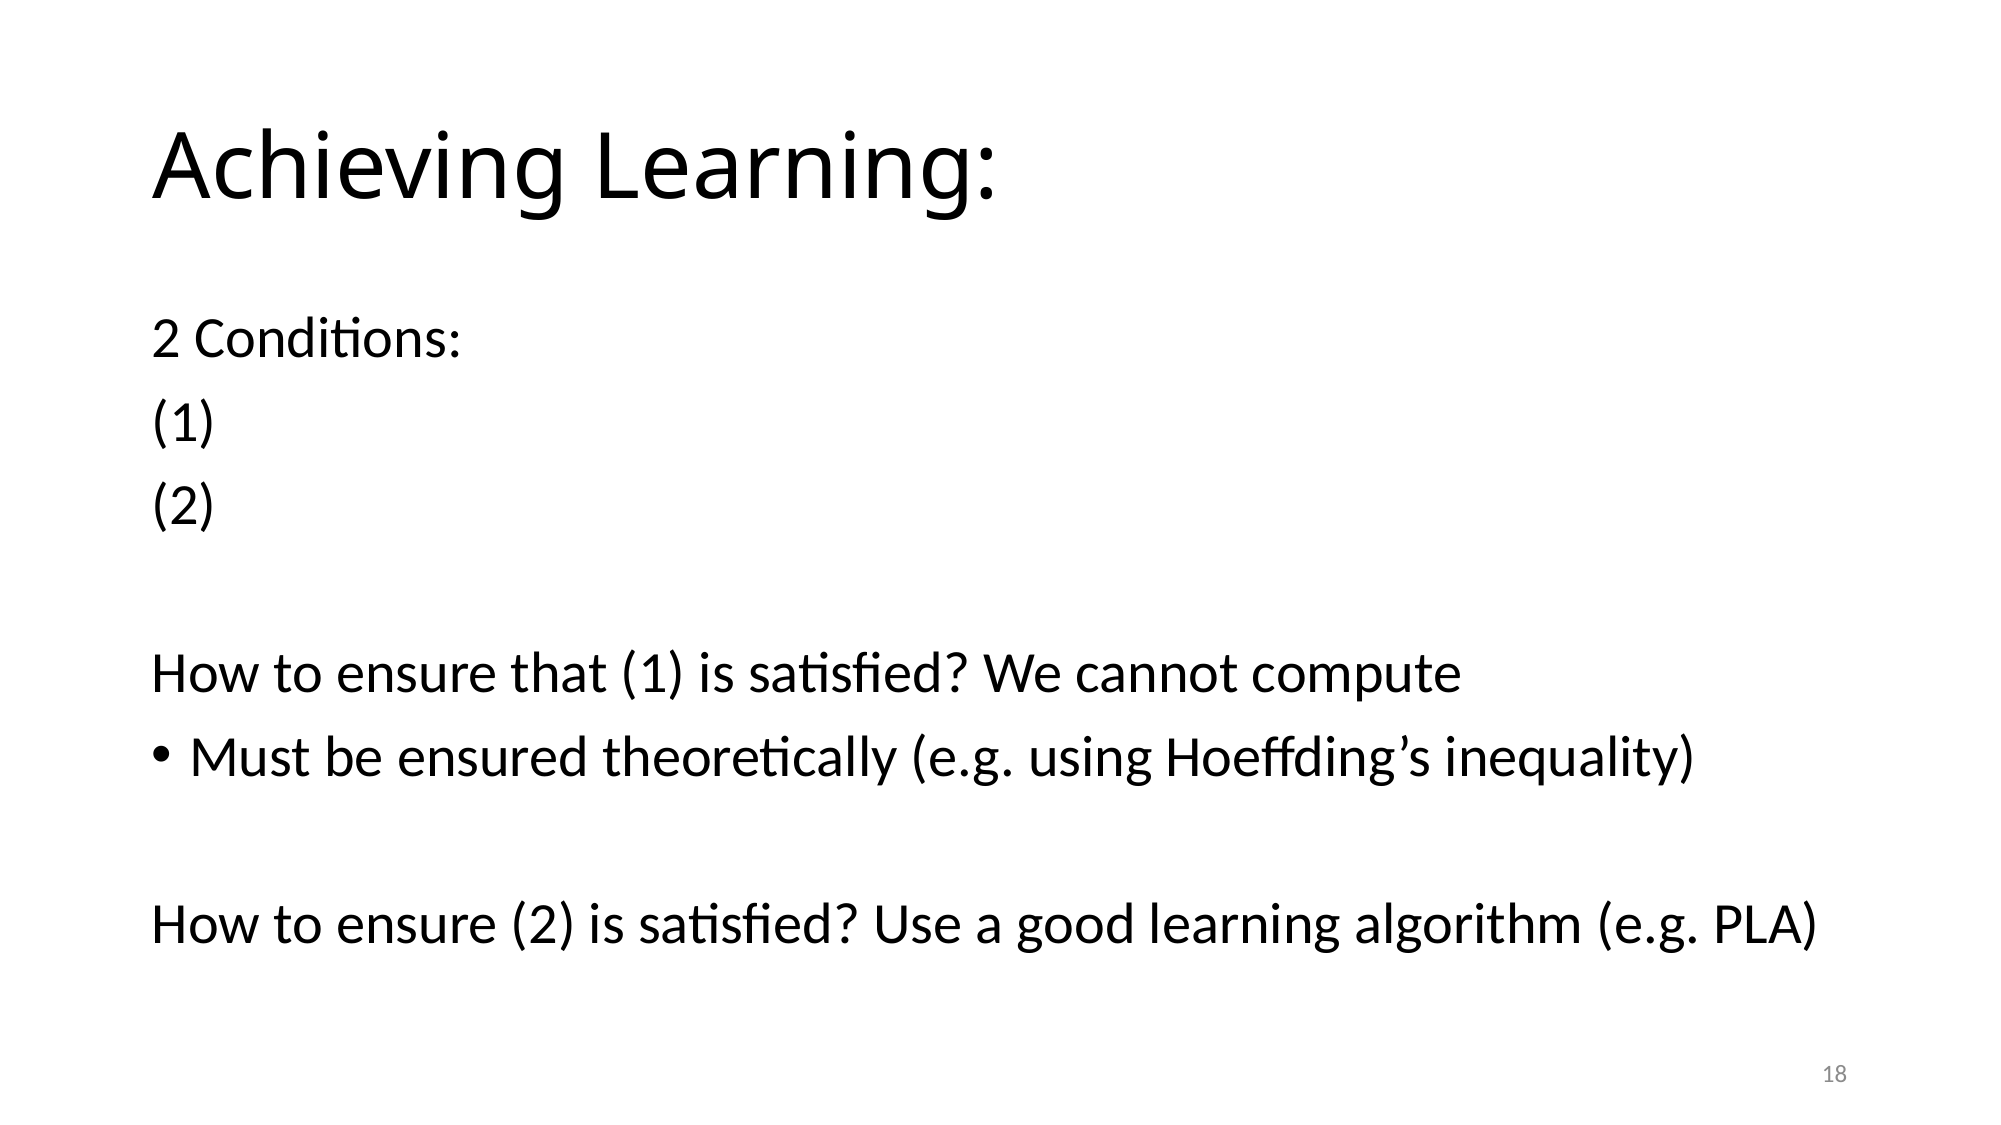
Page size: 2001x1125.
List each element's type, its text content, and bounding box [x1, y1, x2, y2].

slide_number 18 [1412, 1042, 1863, 1103]
